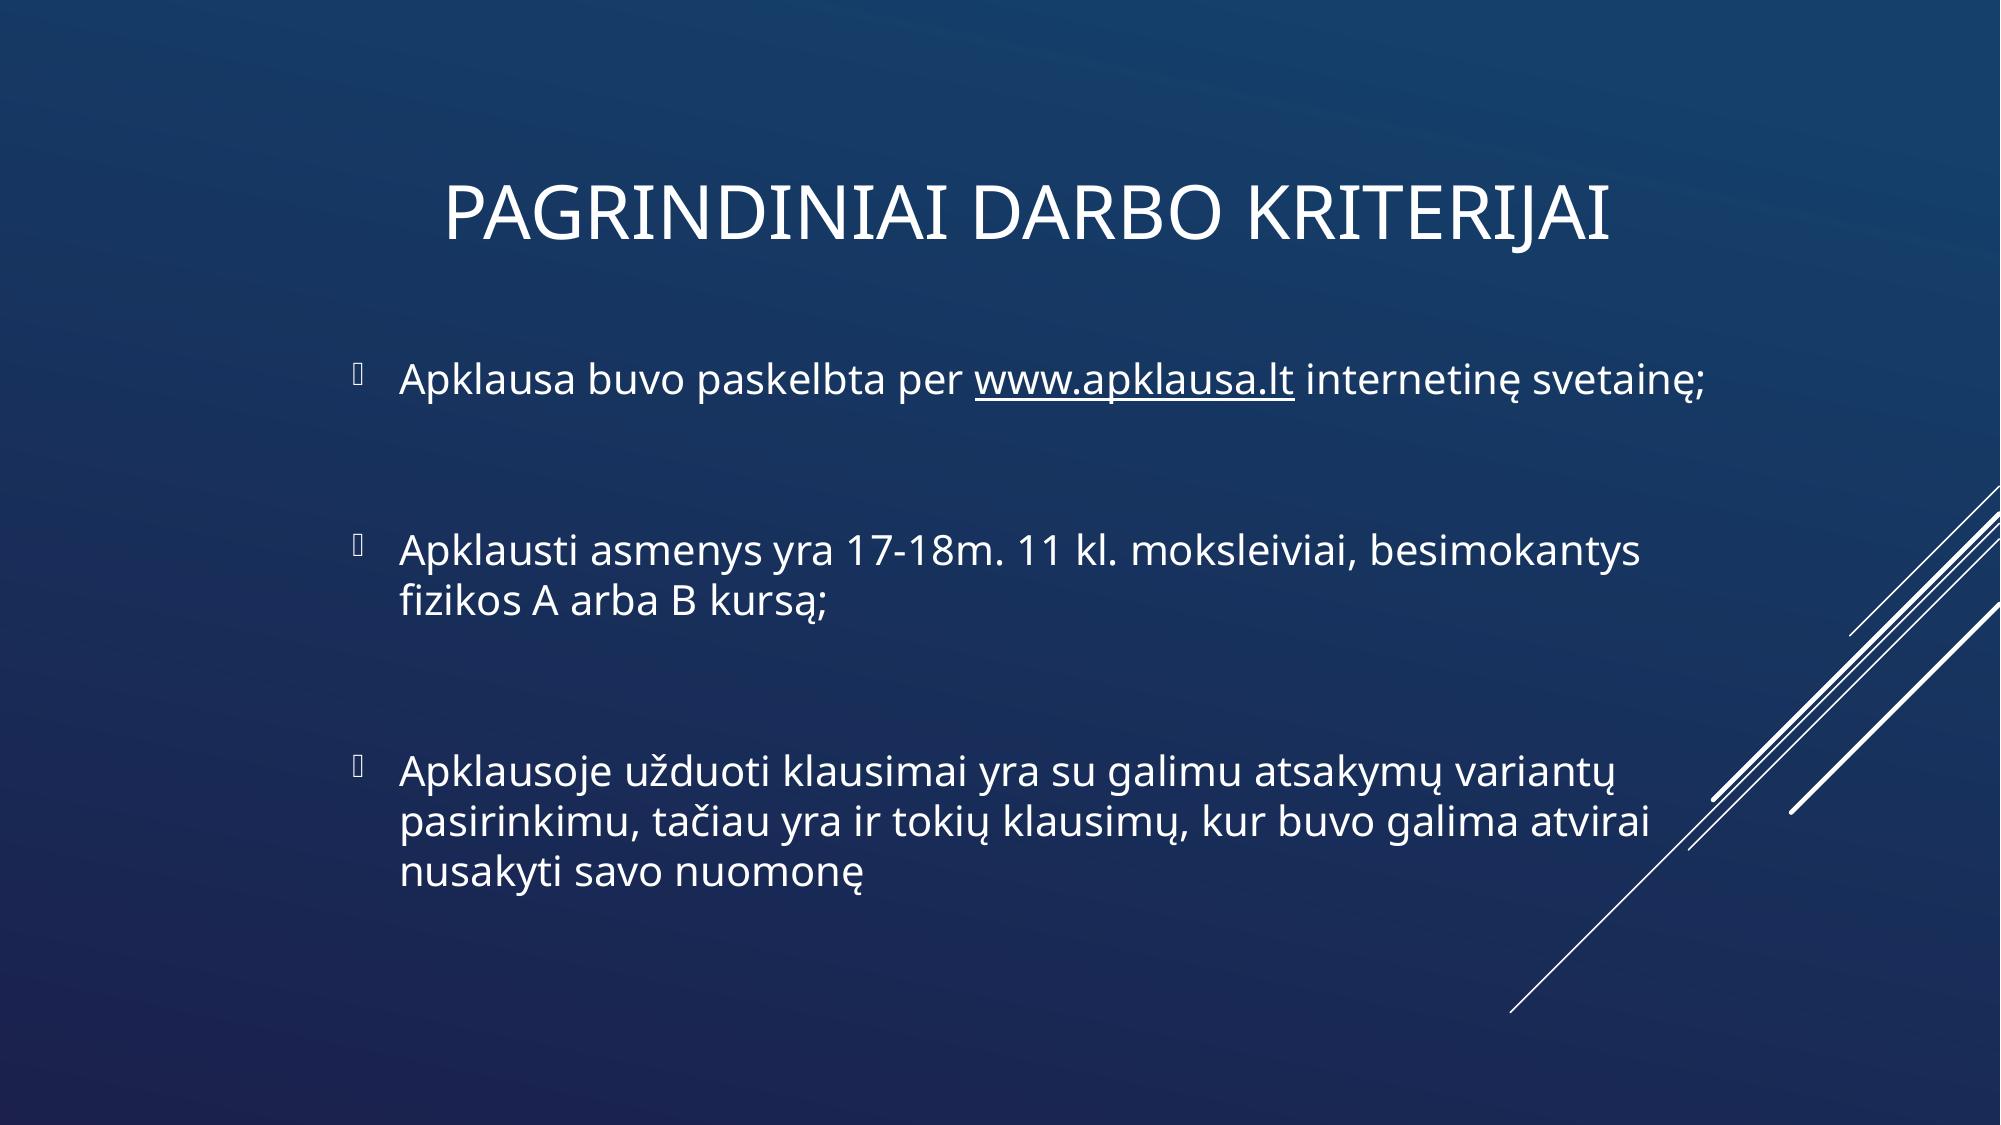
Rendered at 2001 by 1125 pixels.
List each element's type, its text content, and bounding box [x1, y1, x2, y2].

title Pagrindiniai darbo KRITERIJAI [337, 86, 1738, 334]
list Apklausa buvo paskelbta per www.apklausa.lt internetinę svetainę; Apklausti asmenys yra 17-18m. 11 kl. moksleiviai, besimokantys fizikos A arba B kursą; Apklausoje užduoti klausimai yra su galimu atsakymų variantų pasirinkimu, tačiau yra ir tokių klausimų, kur buvo galima atvirai nusakyti savo nuomonę [337, 345, 1738, 939]
